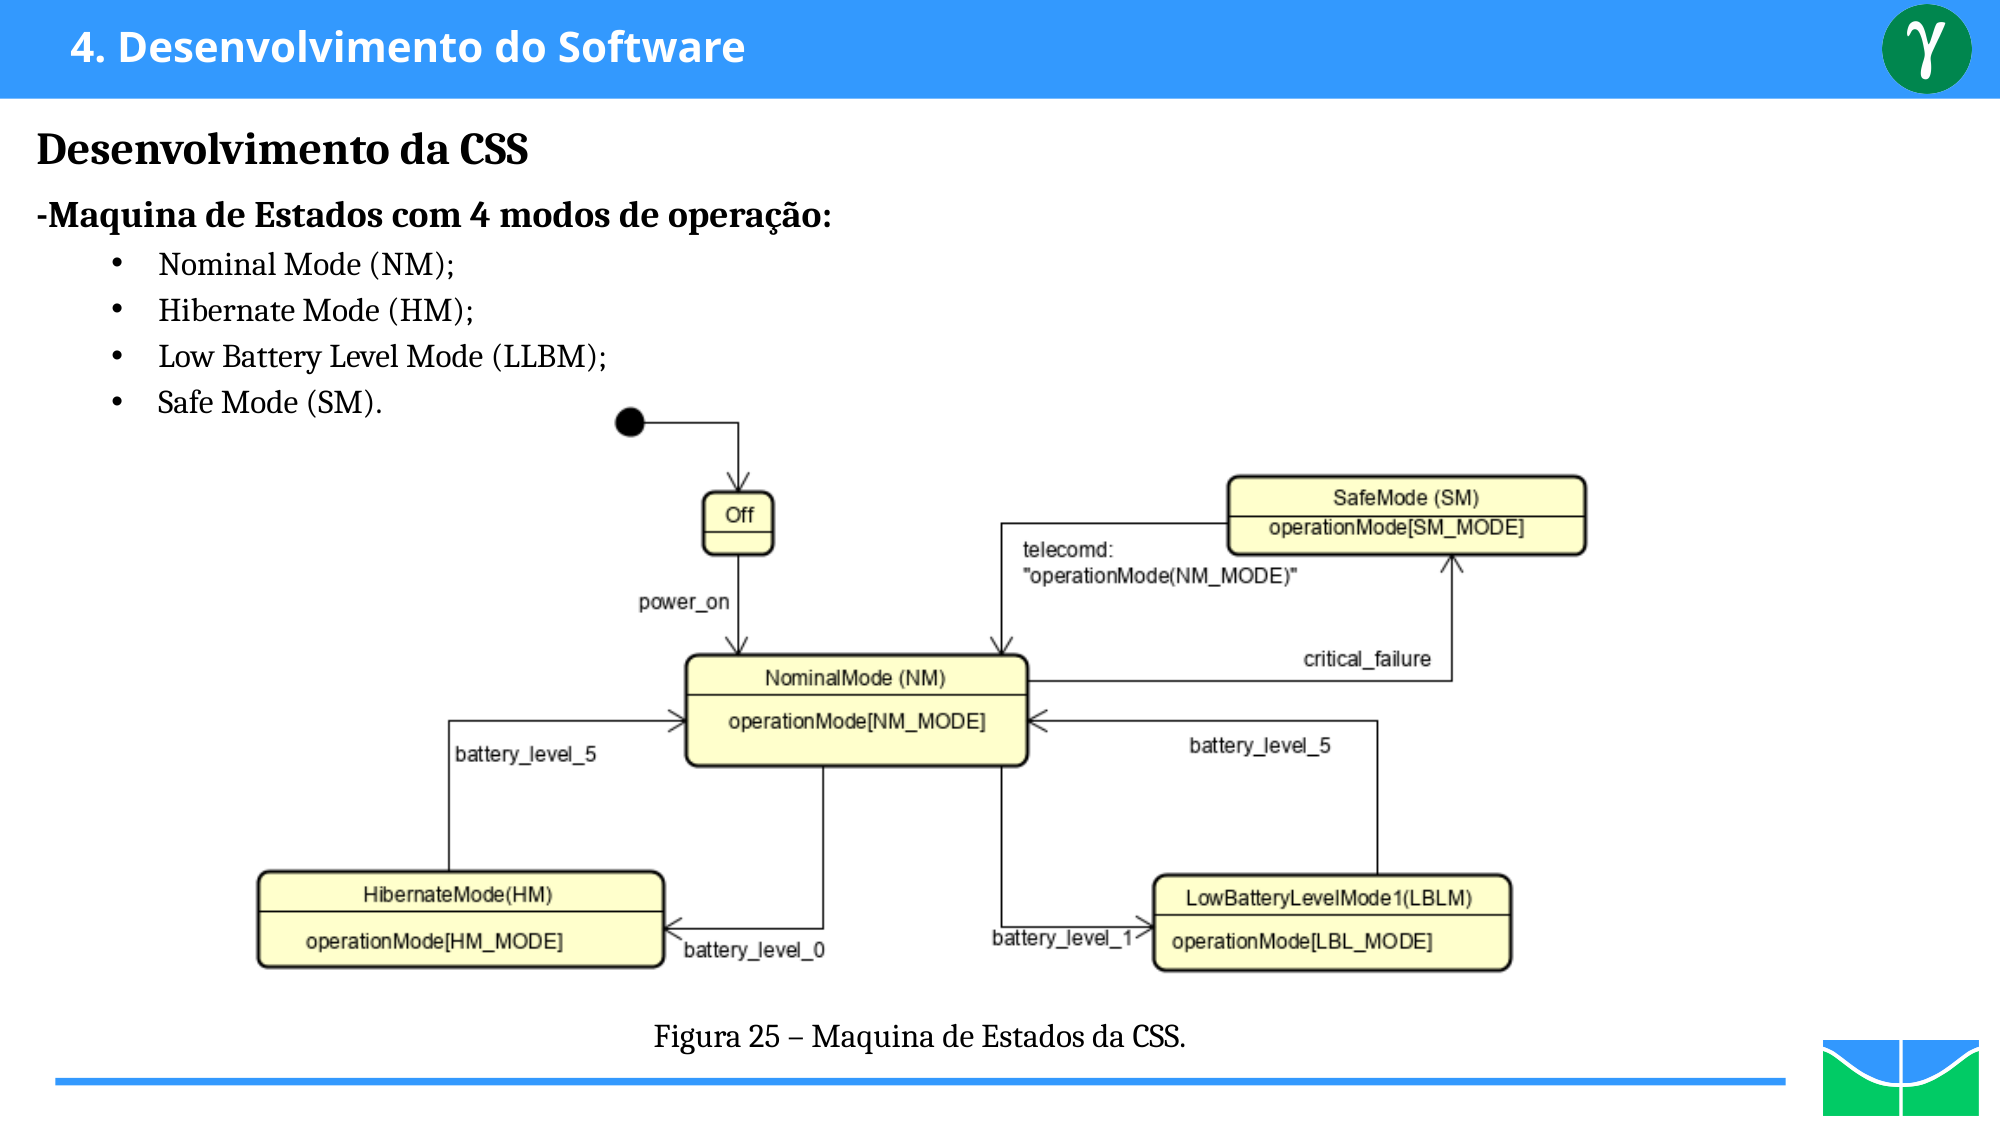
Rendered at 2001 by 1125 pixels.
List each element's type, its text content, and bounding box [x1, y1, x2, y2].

text_box [54, 1077, 1787, 1086]
subtitle Desenvolvimento da CSS -Maquina de Estados com 4 modos de operação: Nominal Mode (NM); Hibernate Mode (HM); Low Battery Level Mode (LLBM); Safe Mode (SM). [21, 117, 1979, 983]
text_box Figura 25 – Maquina de Estados da CSS. [638, 1007, 1202, 1062]
picture [251, 405, 1590, 983]
picture [1882, 4, 1972, 94]
text_box 4. Desenvolvimento do Software [55, 18, 769, 80]
text_box [0, 0, 2000, 100]
picture [1823, 1040, 1979, 1116]
